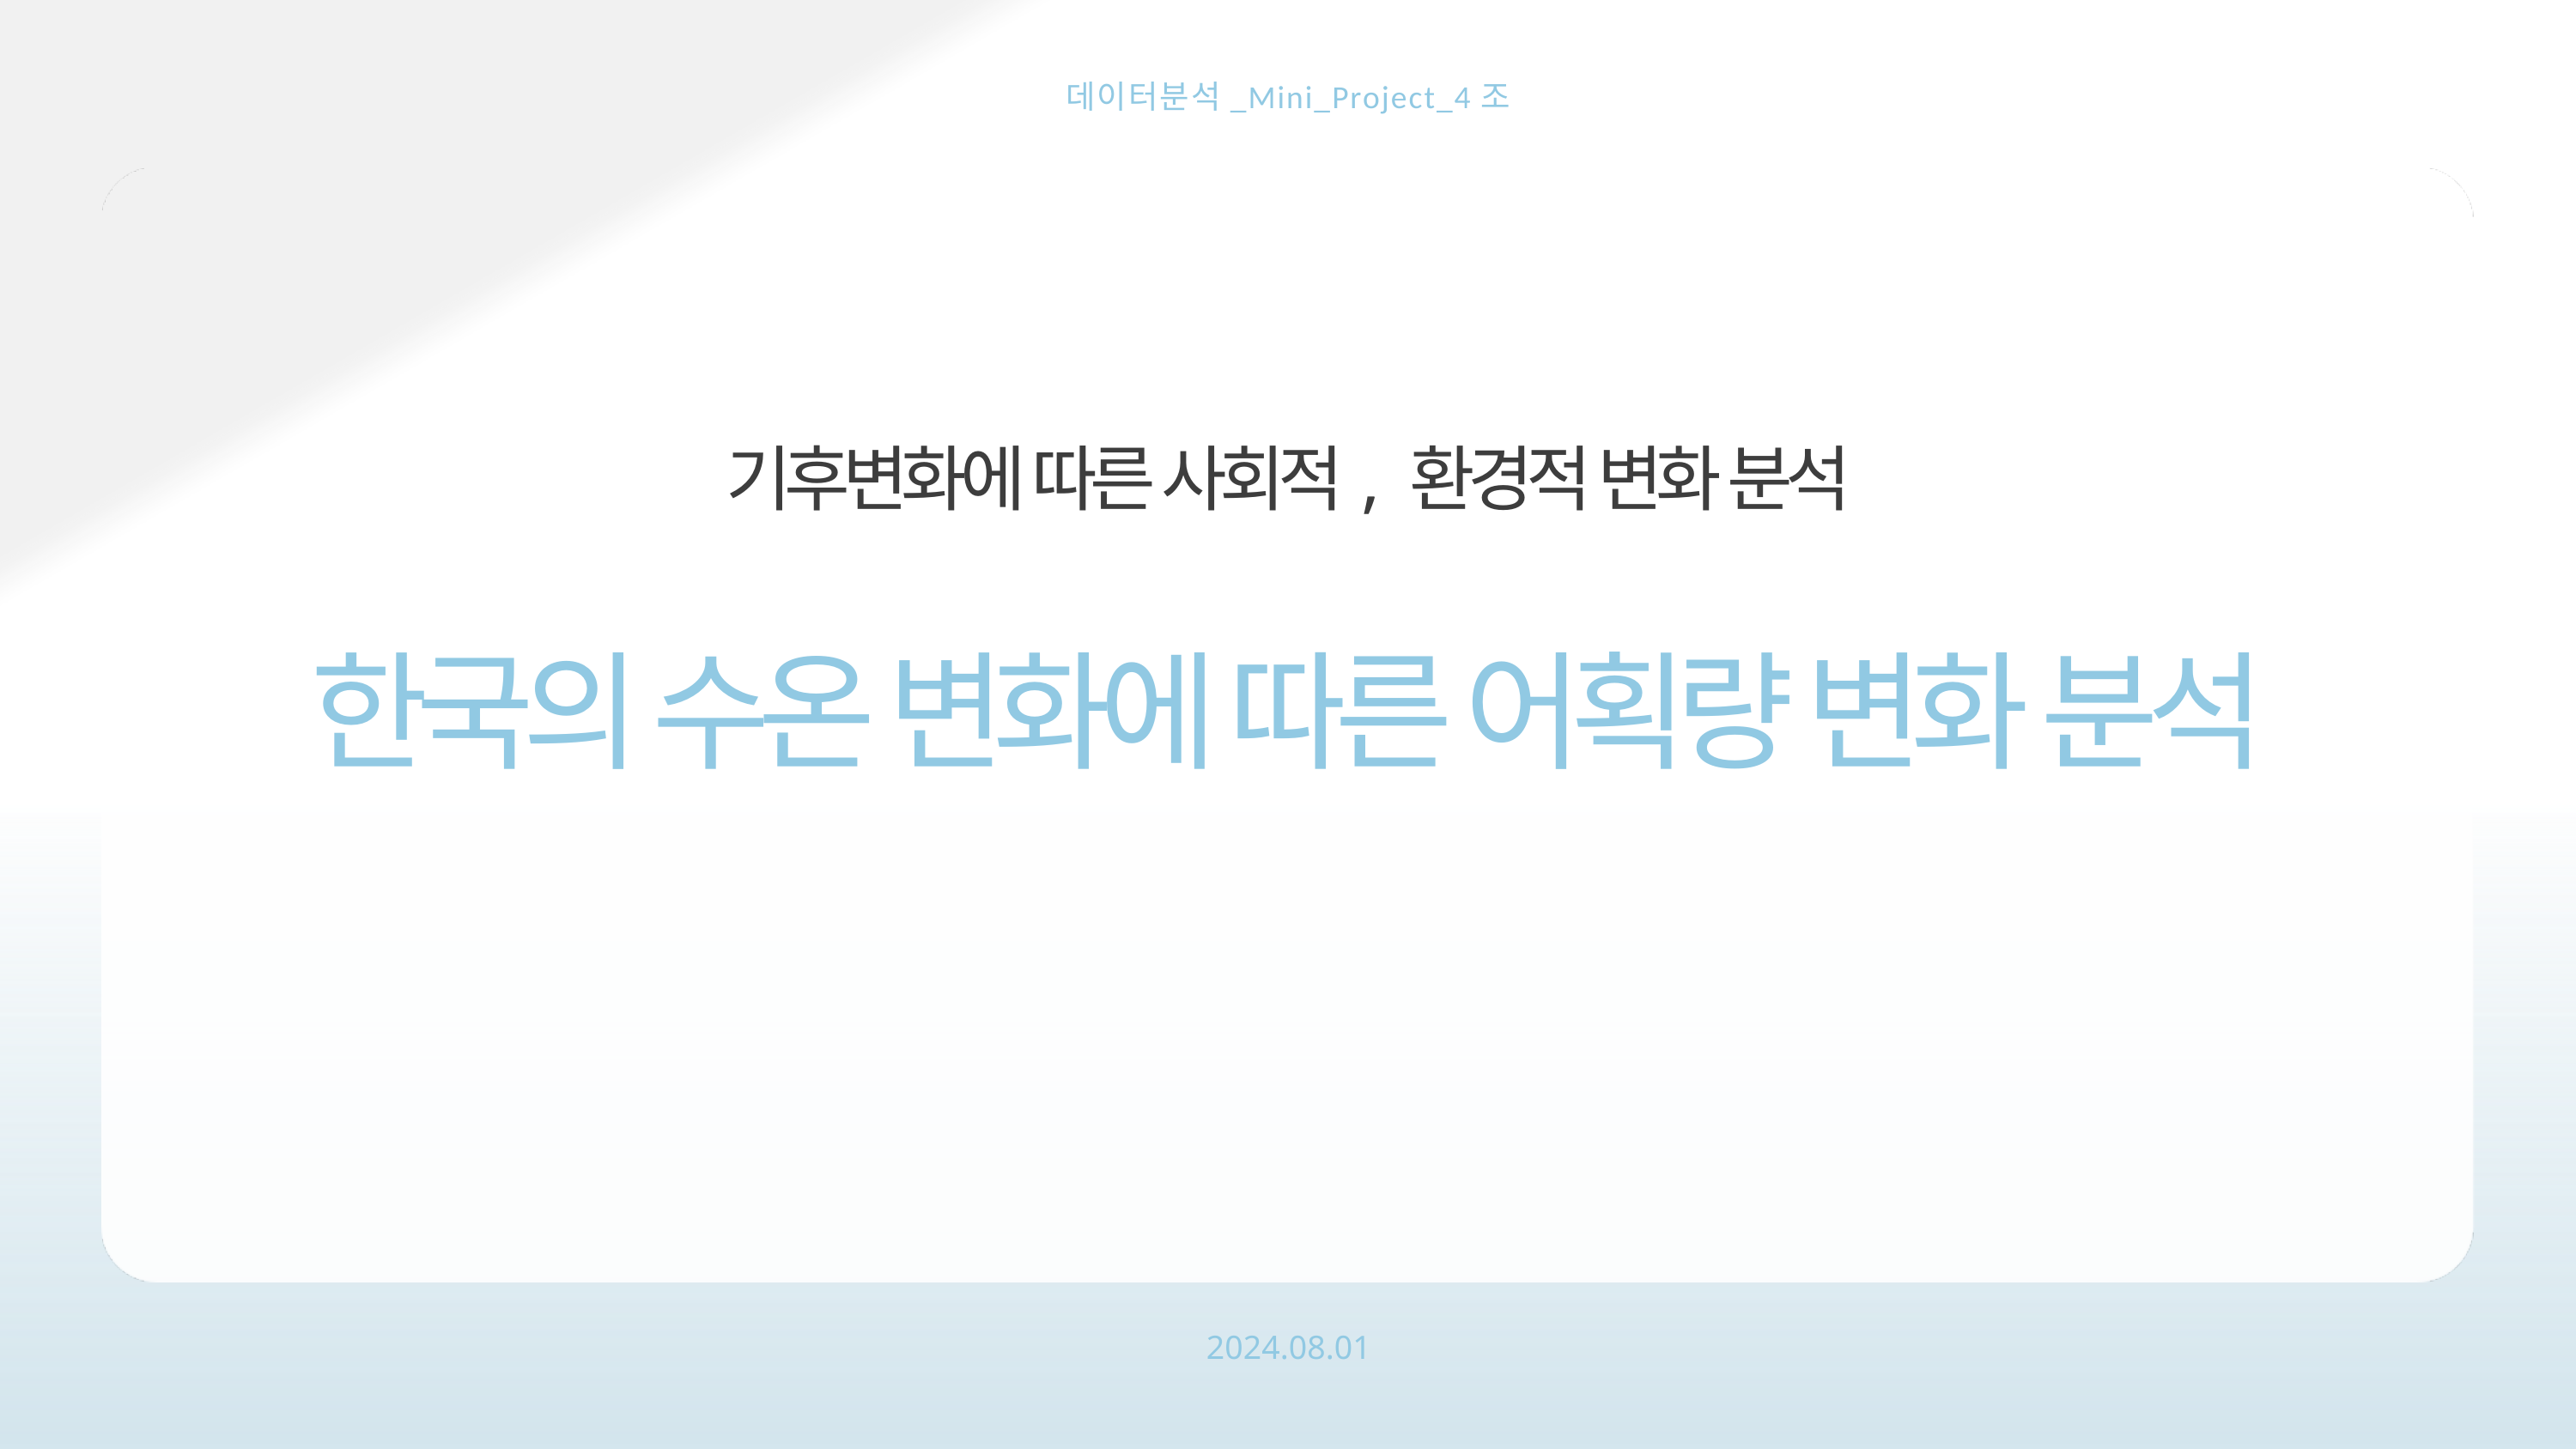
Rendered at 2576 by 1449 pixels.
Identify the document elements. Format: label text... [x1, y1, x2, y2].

text_box 데이터분석_Mini_Project_4조 [1118, 70, 1671, 117]
picture [0, 0, 2576, 1449]
